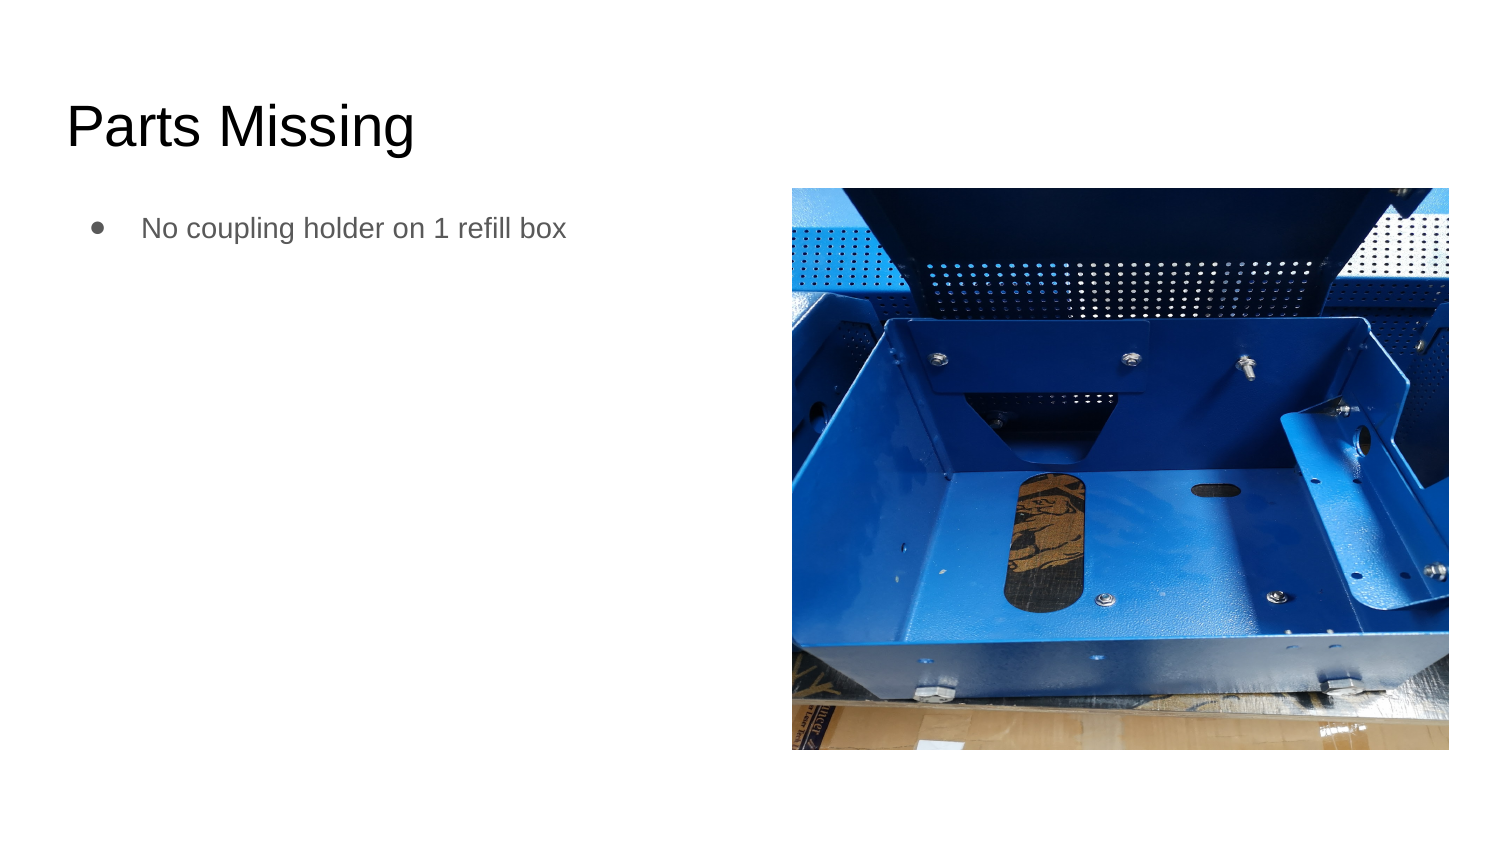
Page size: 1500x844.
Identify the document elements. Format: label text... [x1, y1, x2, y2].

picture [792, 188, 1450, 750]
title Parts Missing [51, 72, 1449, 167]
list No coupling holder on 1 refill box [51, 189, 708, 750]
